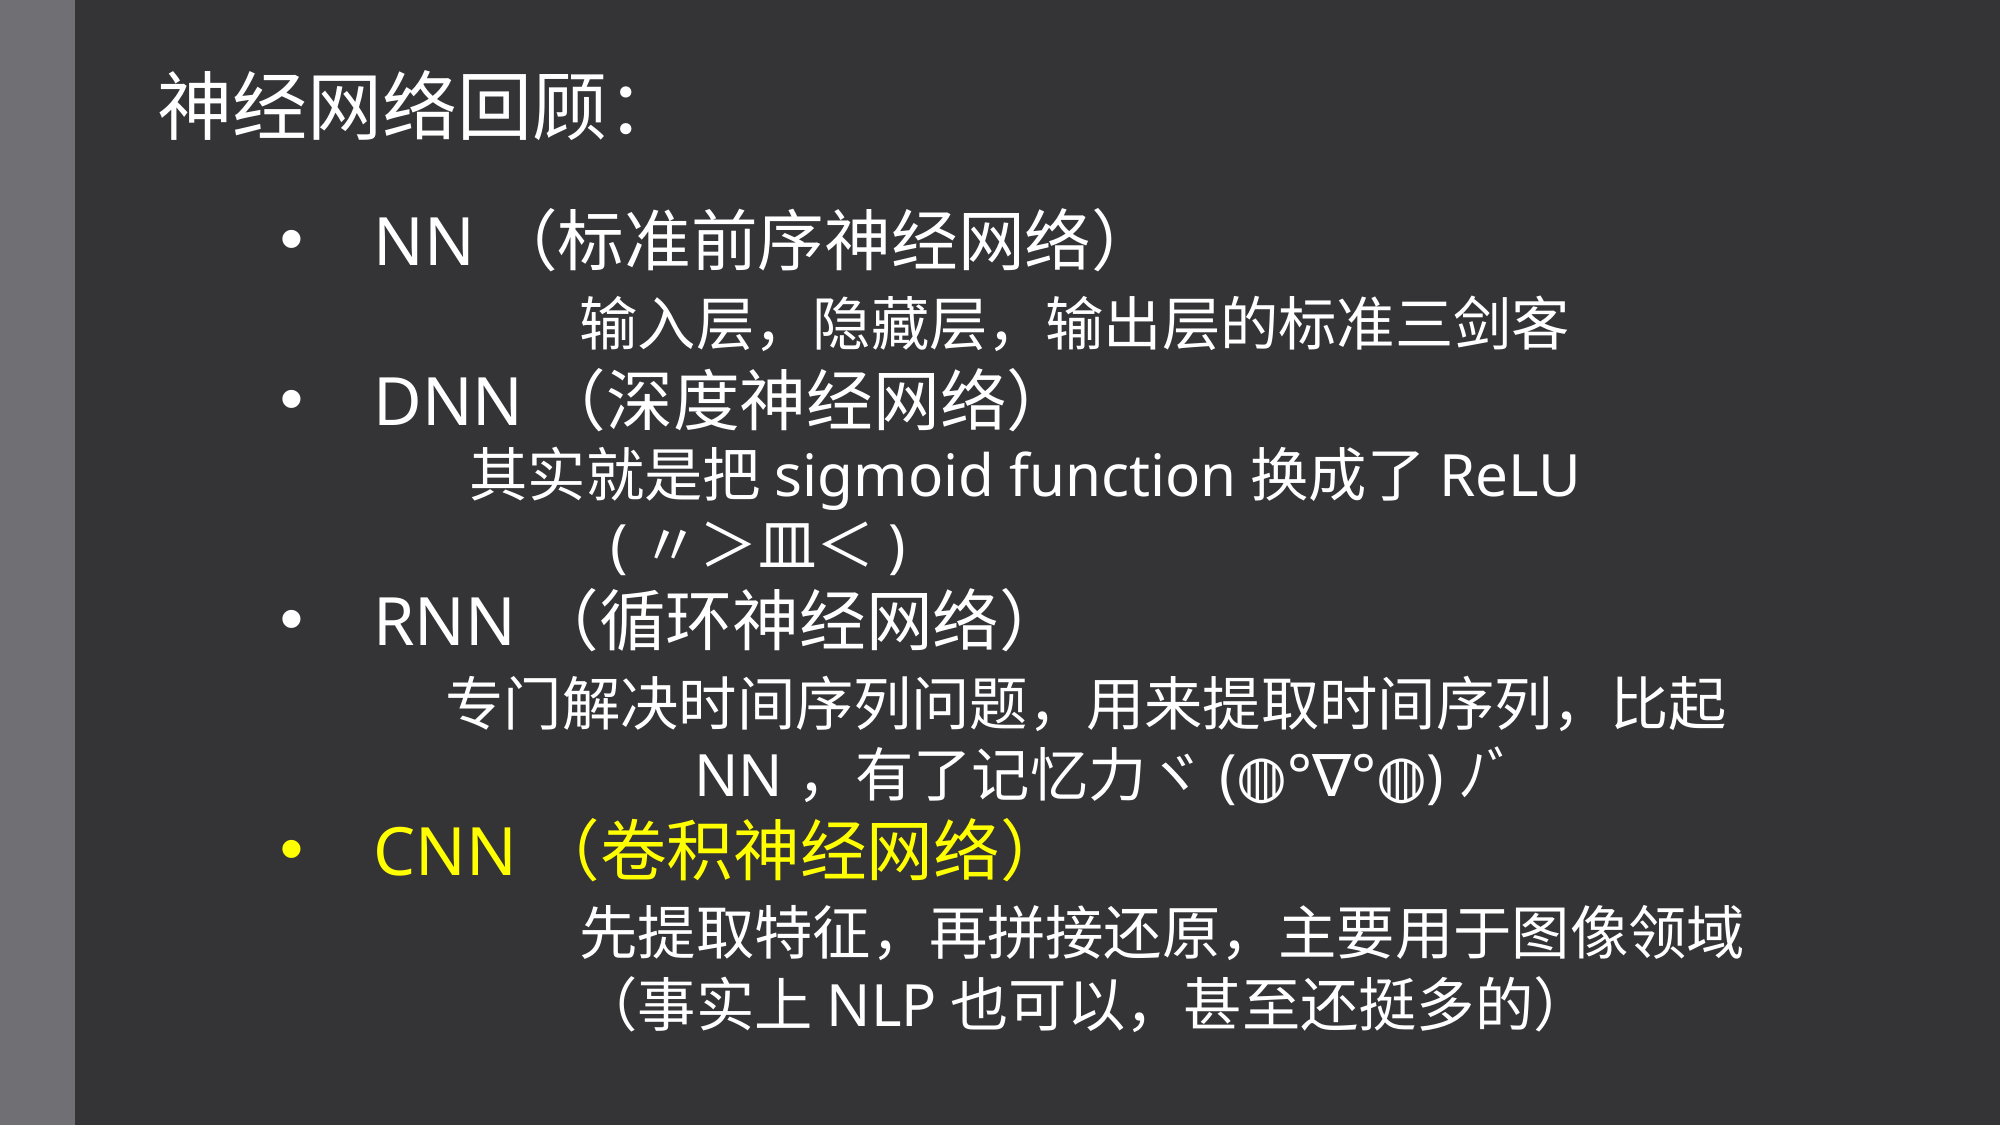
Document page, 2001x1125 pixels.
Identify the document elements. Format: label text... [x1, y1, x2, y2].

text_box 神经网络回顾： [142, 52, 698, 158]
text_box NN（标准前序神经网络） 输入层，隐藏层，输出层的标准三剑客 DNN（深度神经网络） 其实就是把sigmoid function换成了ReLU (〃＞皿＜) RNN（循环神经网络） 专门解决时间序列问题，用来提取时间序列，比起 NN，有了记忆力ヾ(◍°∇°◍)ﾉﾞ CNN（卷积神经网络） 先提取特征，再拼接还原，主要用于图像领域 （事实上NLP也可以，甚至还挺多的） [265, 191, 1885, 1046]
